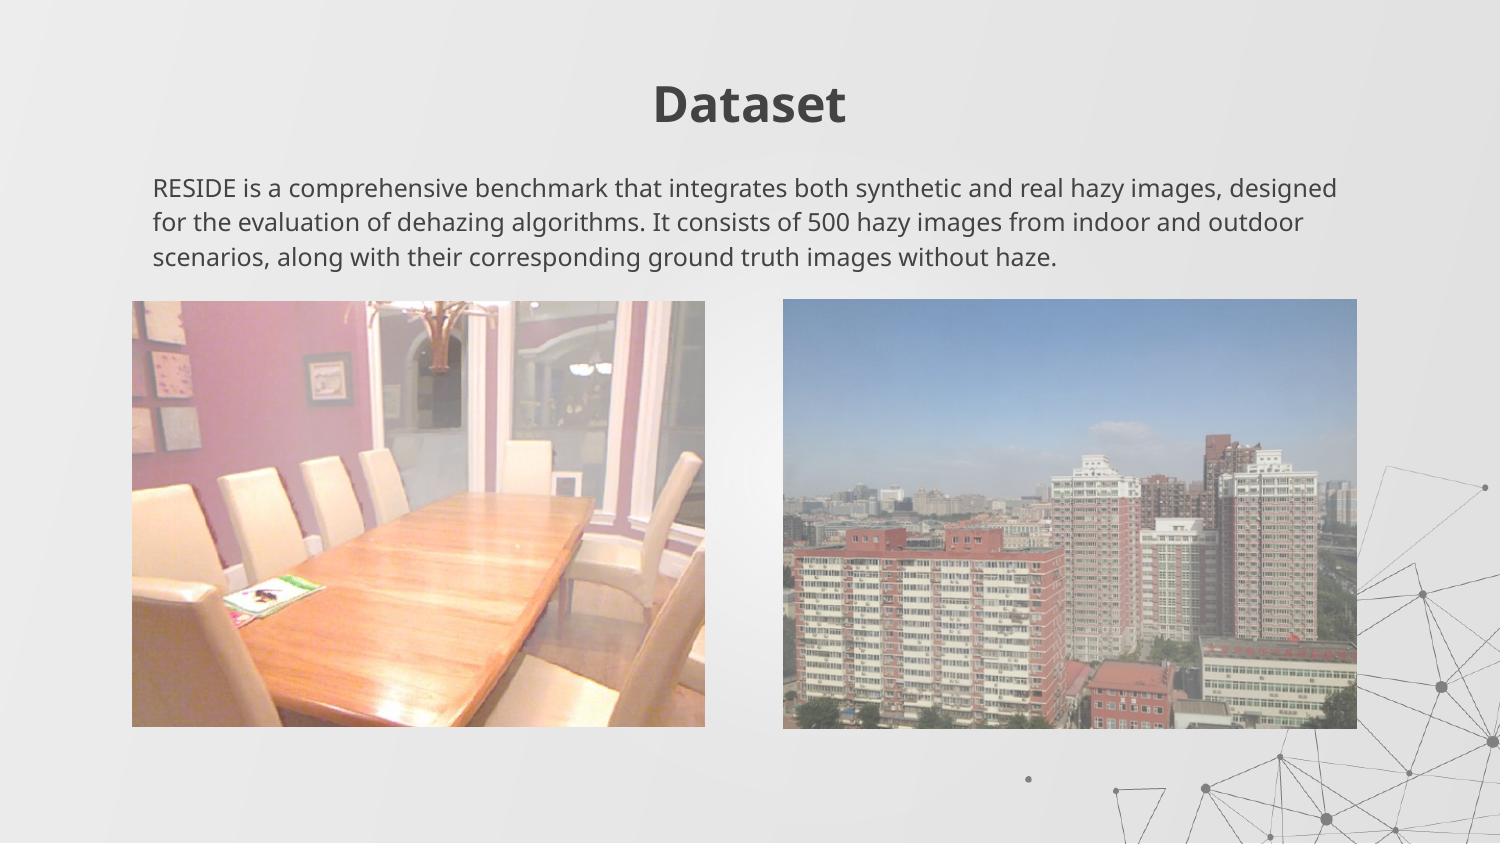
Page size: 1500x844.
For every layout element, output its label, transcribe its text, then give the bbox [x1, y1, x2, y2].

list RESIDE is a comprehensive benchmark that integrates both synthetic and real hazy images, designed for the evaluation of dehazing algorithms. It consists of 500 hazy images from indoor and outdoor scenarios, along with their corresponding ground truth images without haze. [108, 153, 1392, 274]
picture [0, 0, 1500, 844]
title Dataset [322, 57, 1178, 214]
